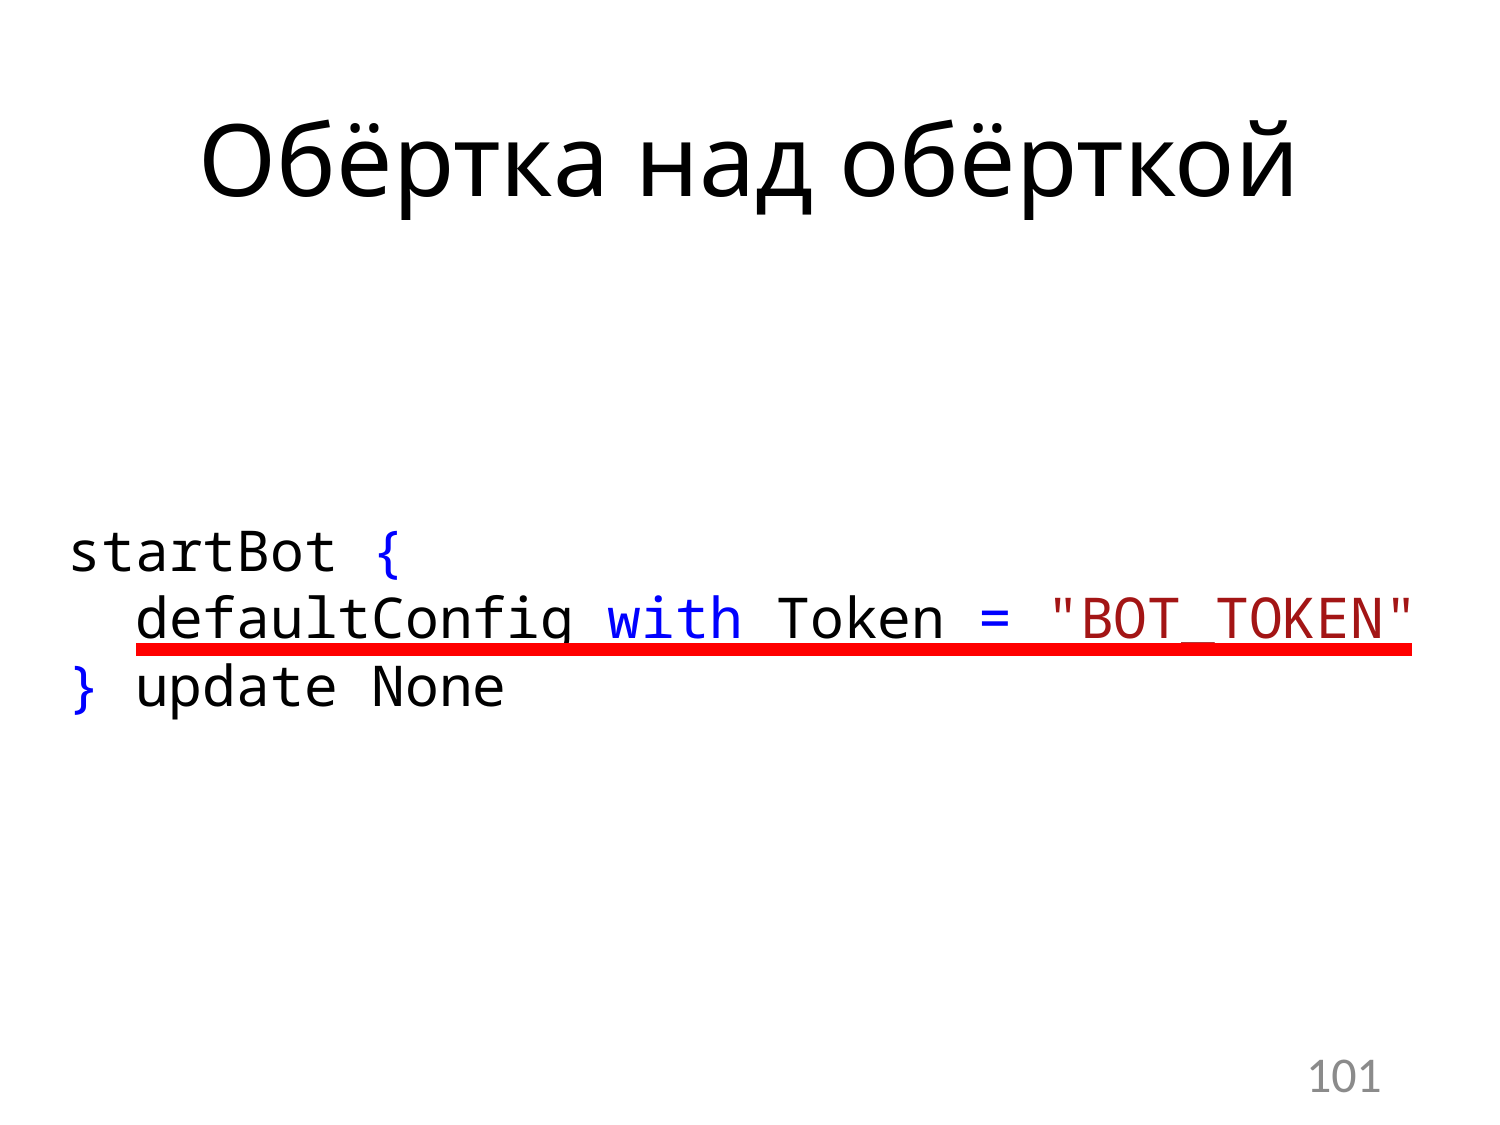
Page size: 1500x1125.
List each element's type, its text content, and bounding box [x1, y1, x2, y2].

text_box Обёртка над обёрткой [184, 88, 1316, 224]
text_box startBot { defaultConfig with Token = "BOT_TOKEN" } update None [52, 507, 1456, 725]
slide_number 101 [1059, 1042, 1397, 1103]
